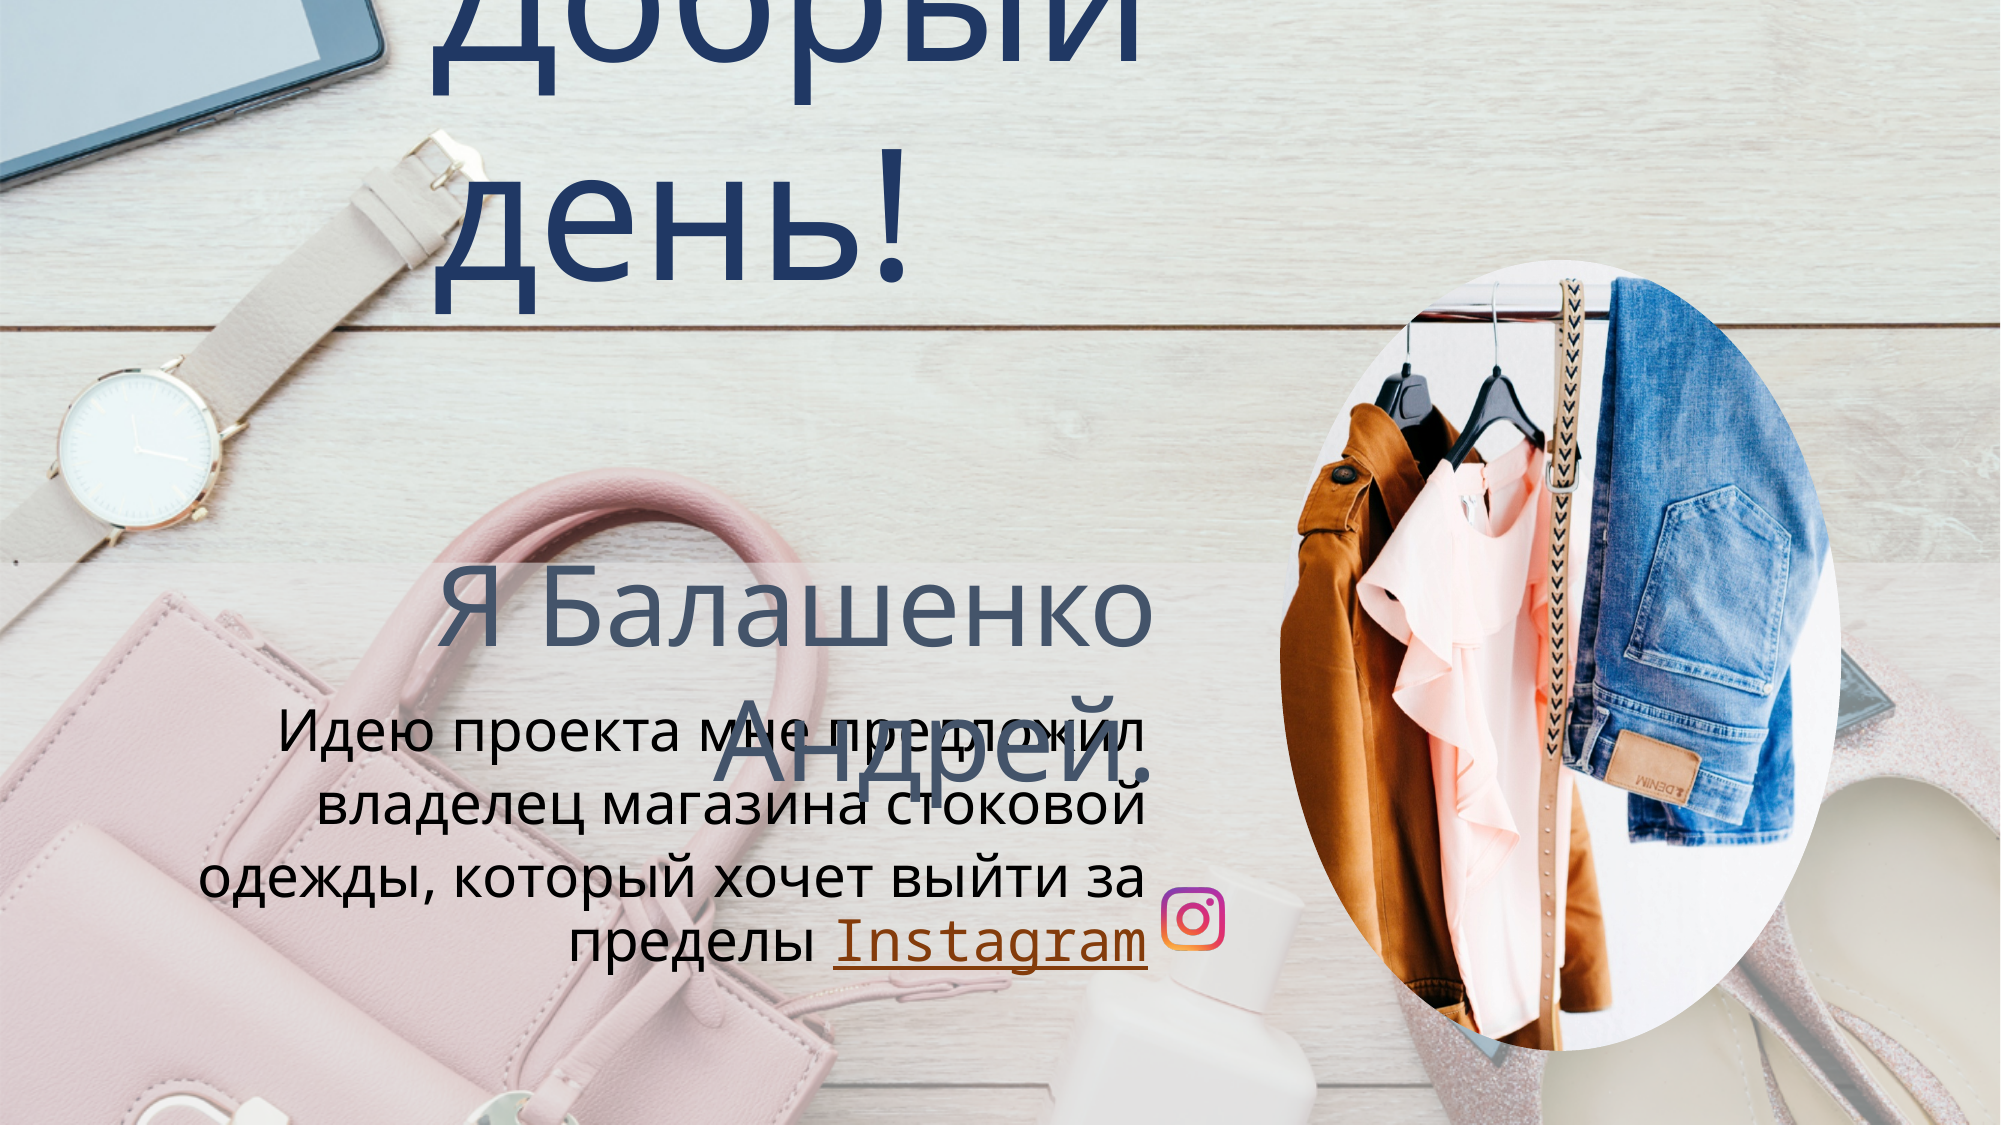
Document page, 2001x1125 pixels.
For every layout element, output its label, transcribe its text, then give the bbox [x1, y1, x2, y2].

text_box Идею проекта мне предложил владелец магазина стоковой одежды, который хочет выйти за пределы Instagram [88, 683, 1163, 990]
picture [0, 0, 2001, 1125]
text_box Добрый день! [417, 0, 1491, 325]
text_box Я Балашенко Андрей. [99, 526, 1173, 811]
text_box [828, 1029, 1902, 1115]
picture [1158, 885, 1227, 953]
